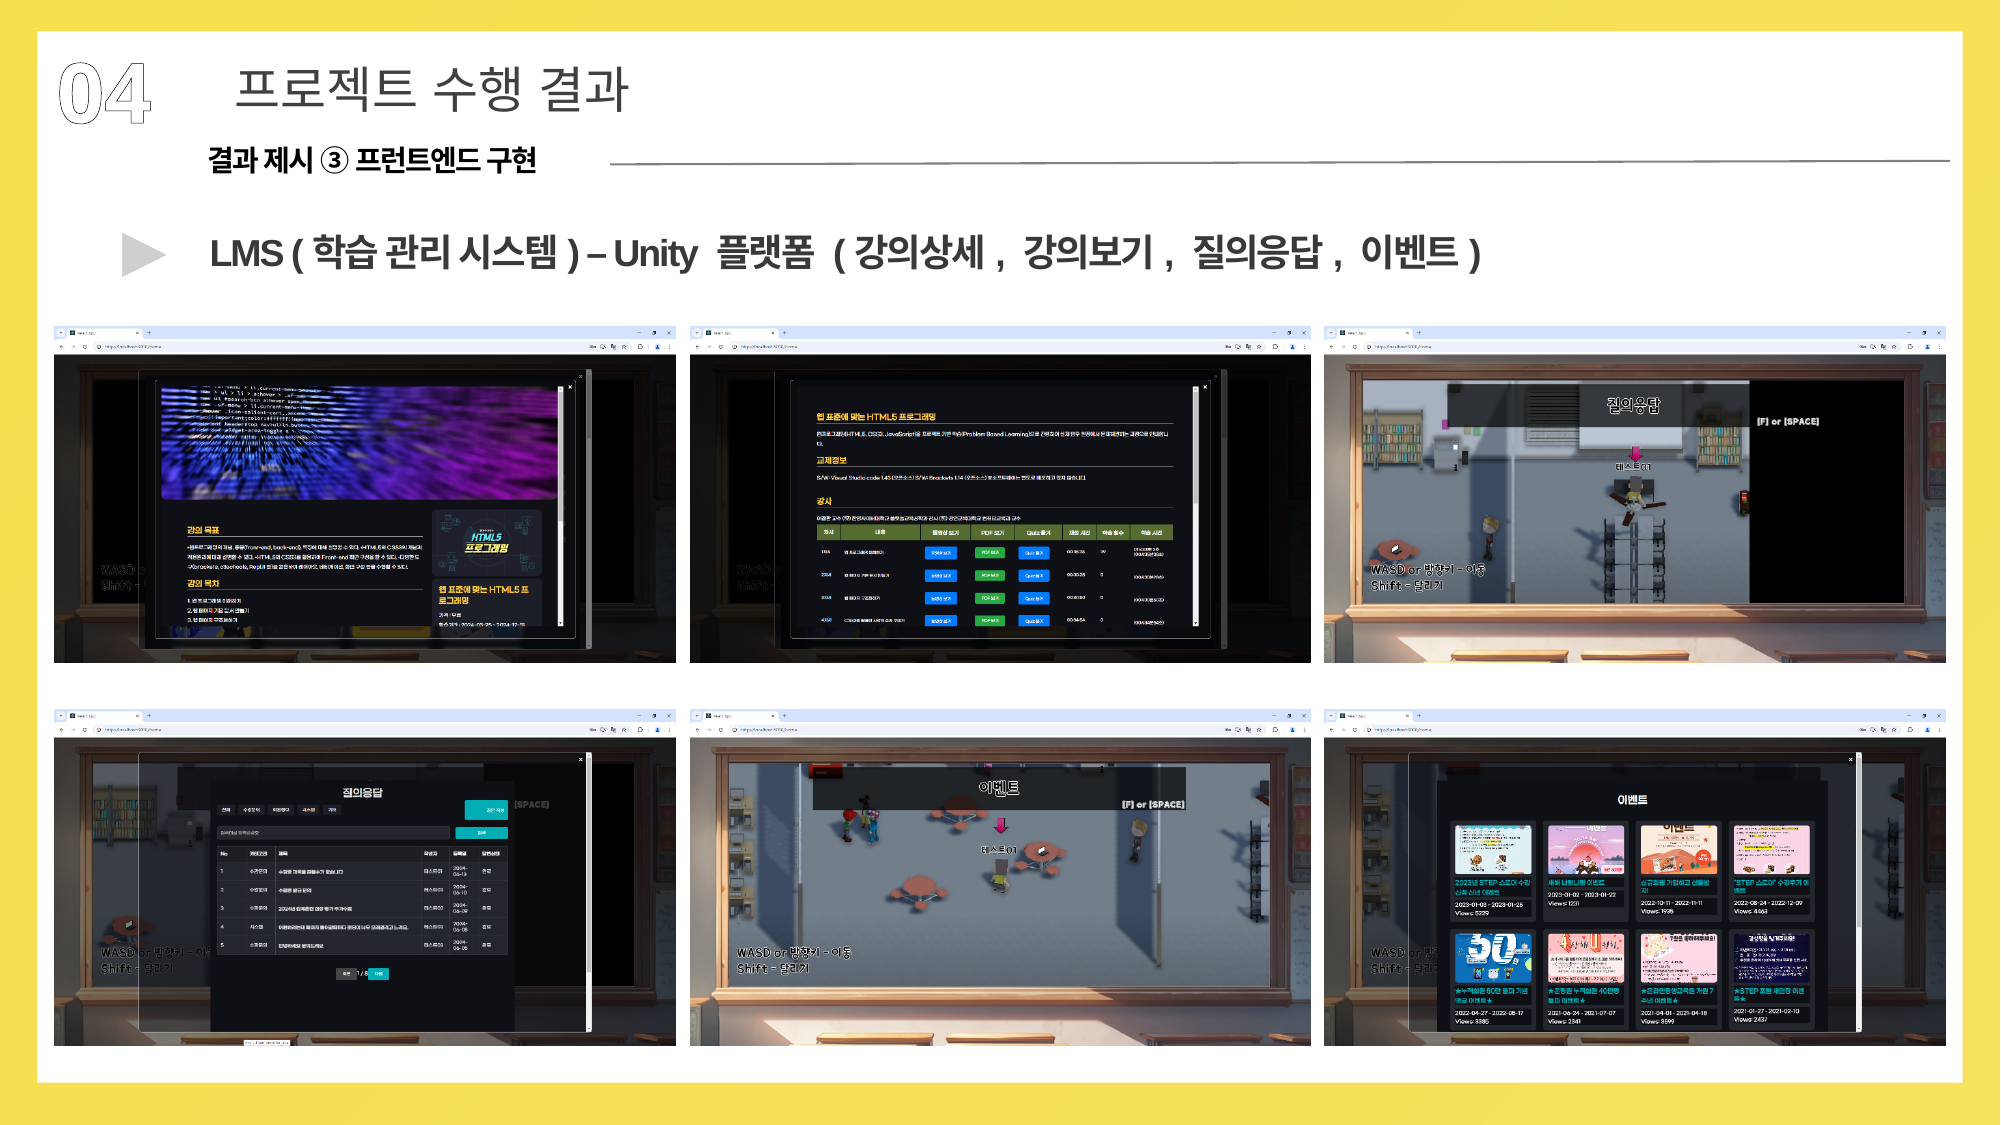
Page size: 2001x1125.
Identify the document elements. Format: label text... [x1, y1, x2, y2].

picture [1324, 709, 1946, 1047]
text_box 결과 제시 ③ 프런트엔드 구현 [193, 134, 652, 185]
picture [690, 709, 1311, 1047]
text_box 04 [41, 32, 233, 148]
text_box ▶ [108, 204, 191, 290]
text_box [36, 30, 1964, 1084]
picture [54, 326, 676, 663]
picture [54, 709, 676, 1047]
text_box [610, 160, 1951, 165]
text_box LMS (학습 관리 시스템) – Unity 플랫폼 (강의상세, 강의보기, 질의응답, 이벤트) [194, 221, 1550, 281]
picture [1324, 326, 1946, 663]
text_box 프로젝트 수행 결과 [220, 51, 647, 127]
picture [690, 326, 1311, 663]
